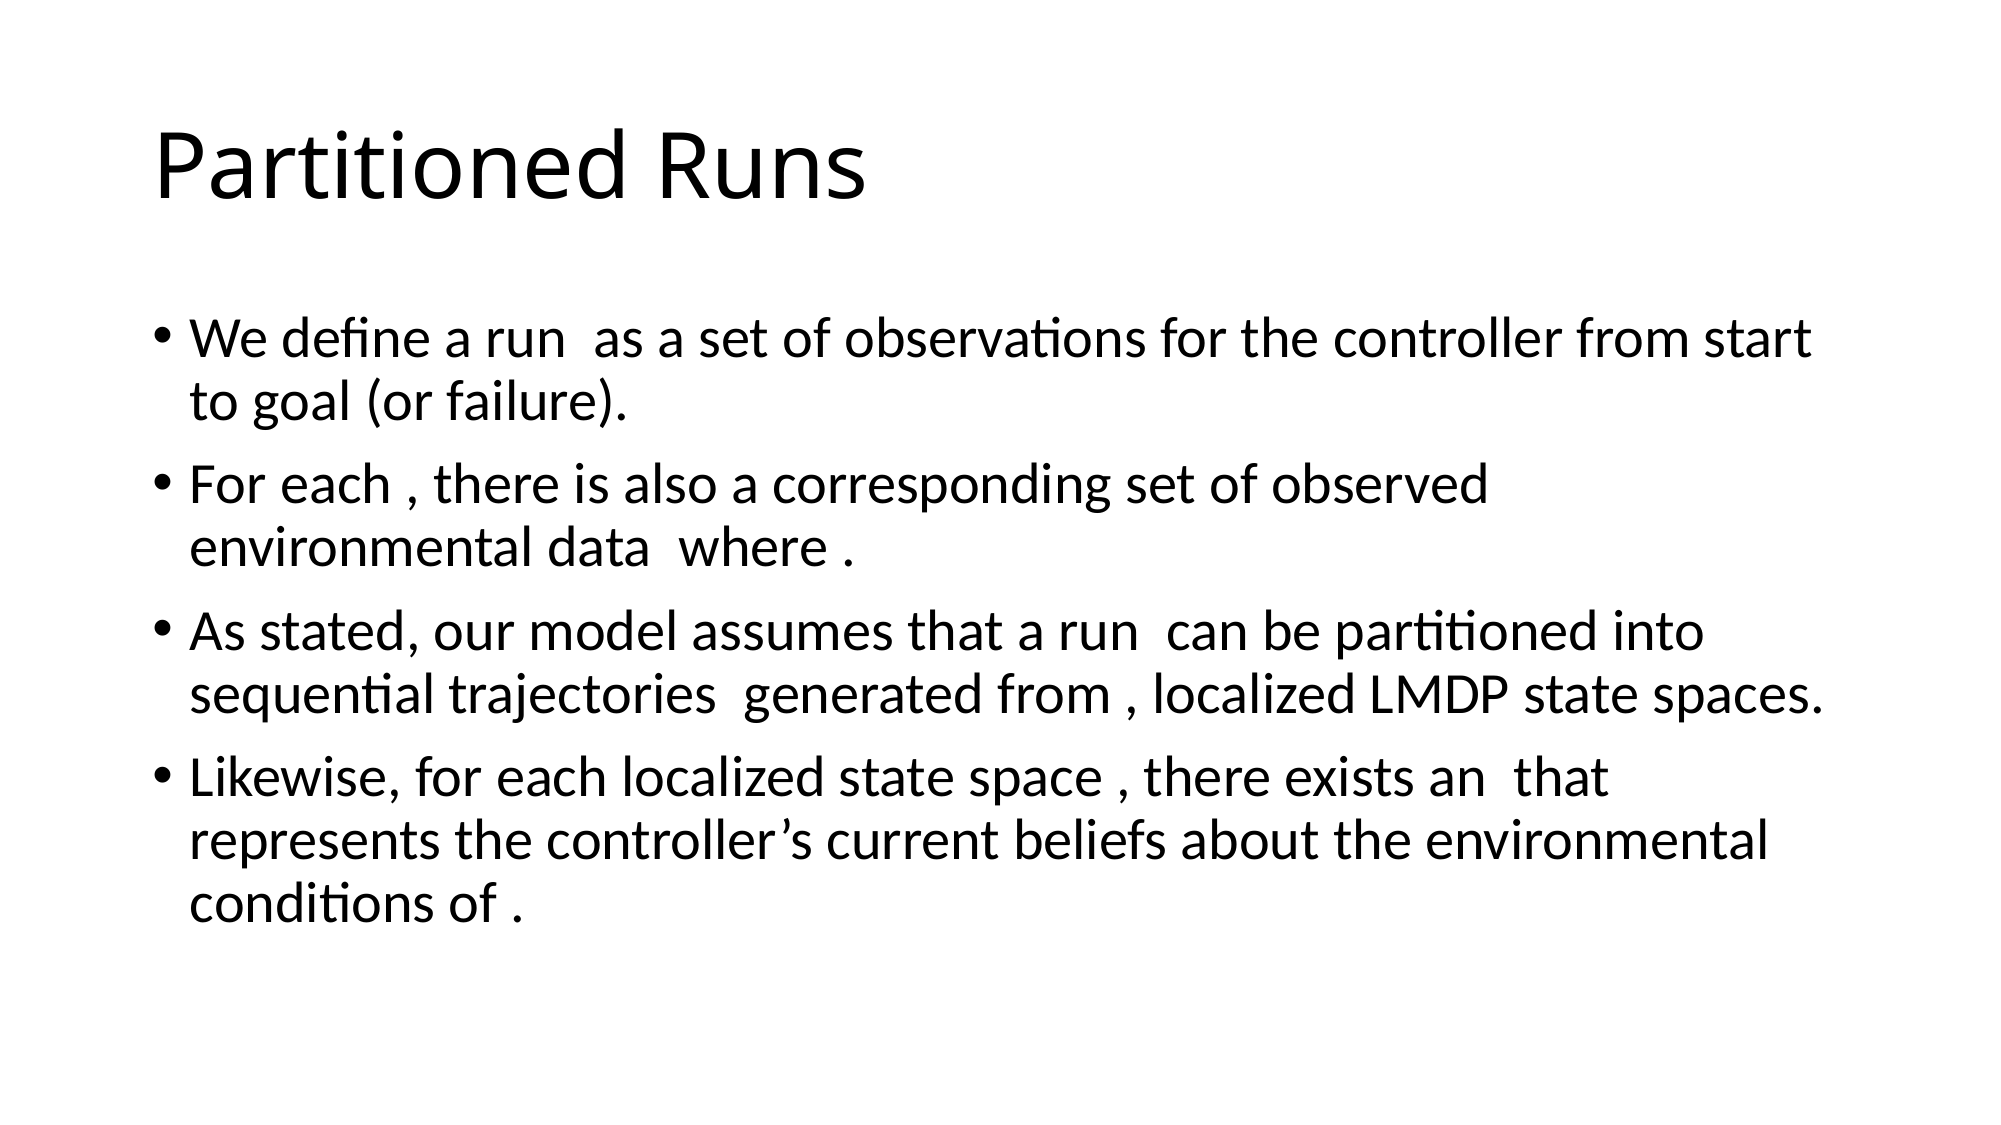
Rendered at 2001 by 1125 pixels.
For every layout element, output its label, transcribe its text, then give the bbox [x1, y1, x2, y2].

title Partitioned Runs [137, 59, 1863, 278]
